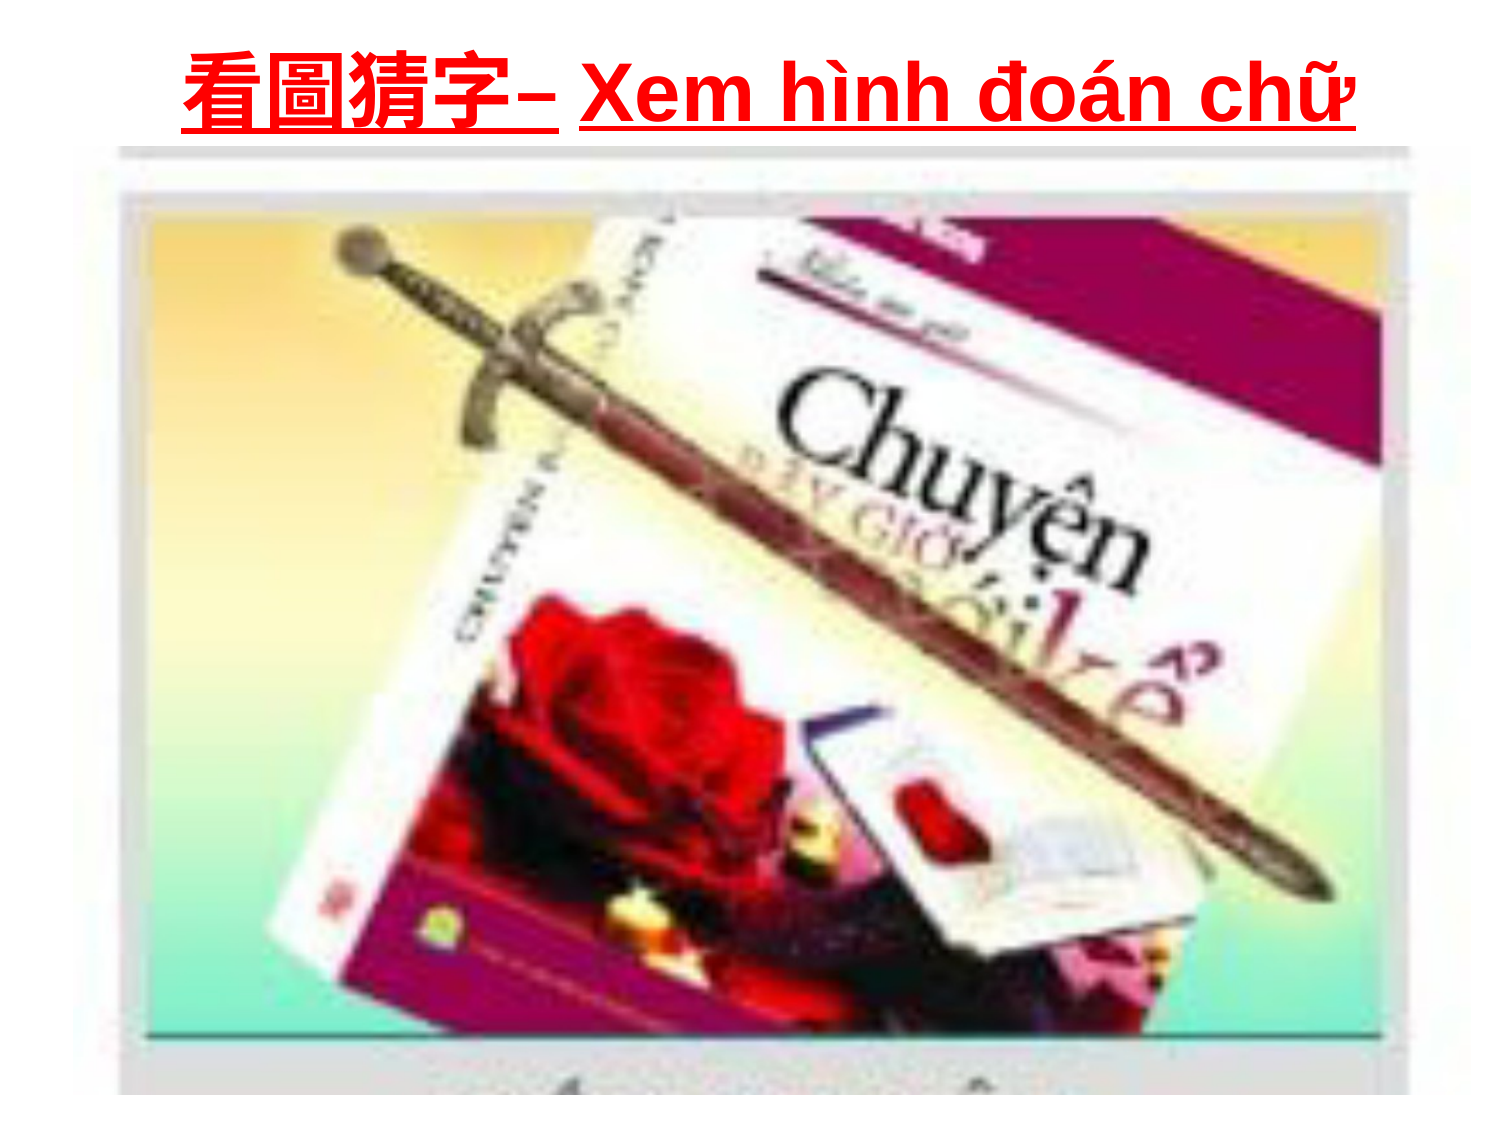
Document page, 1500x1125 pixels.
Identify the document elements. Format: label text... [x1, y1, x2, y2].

picture [72, 146, 1471, 1095]
text_box 看圖猜字–Xem hình đoán chữ [78, 30, 1459, 146]
